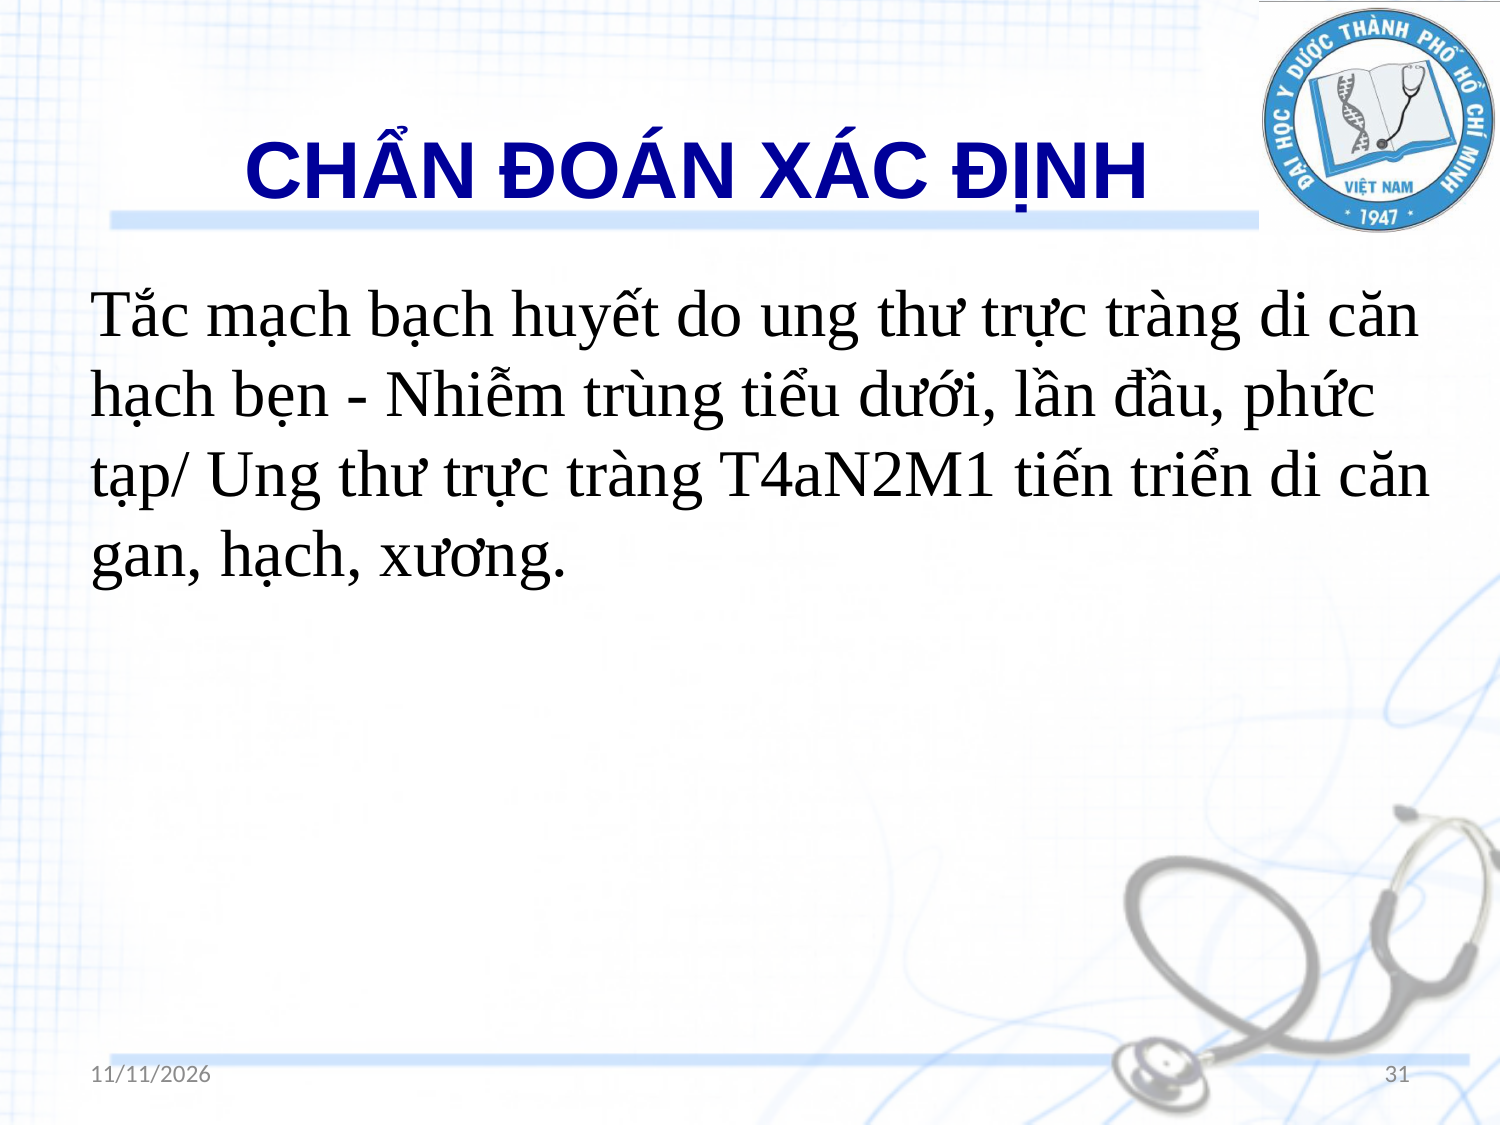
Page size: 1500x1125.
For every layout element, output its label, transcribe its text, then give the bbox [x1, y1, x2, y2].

list Tắc mạch bạch huyết do ung thư trực tràng di căn hạch bẹn - Nhiễm trùng tiểu dưới, lần đầu, phức tạp/ Ung thư trực tràng T4aN2M1 tiến triển di căn gan, hạch, xương. [75, 262, 1468, 633]
picture [1259, 0, 1500, 235]
slide_number 31 [1074, 1042, 1425, 1103]
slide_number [75, 1042, 425, 1103]
title CHẨN ĐOÁN XÁC ĐỊNH [134, 110, 1254, 224]
